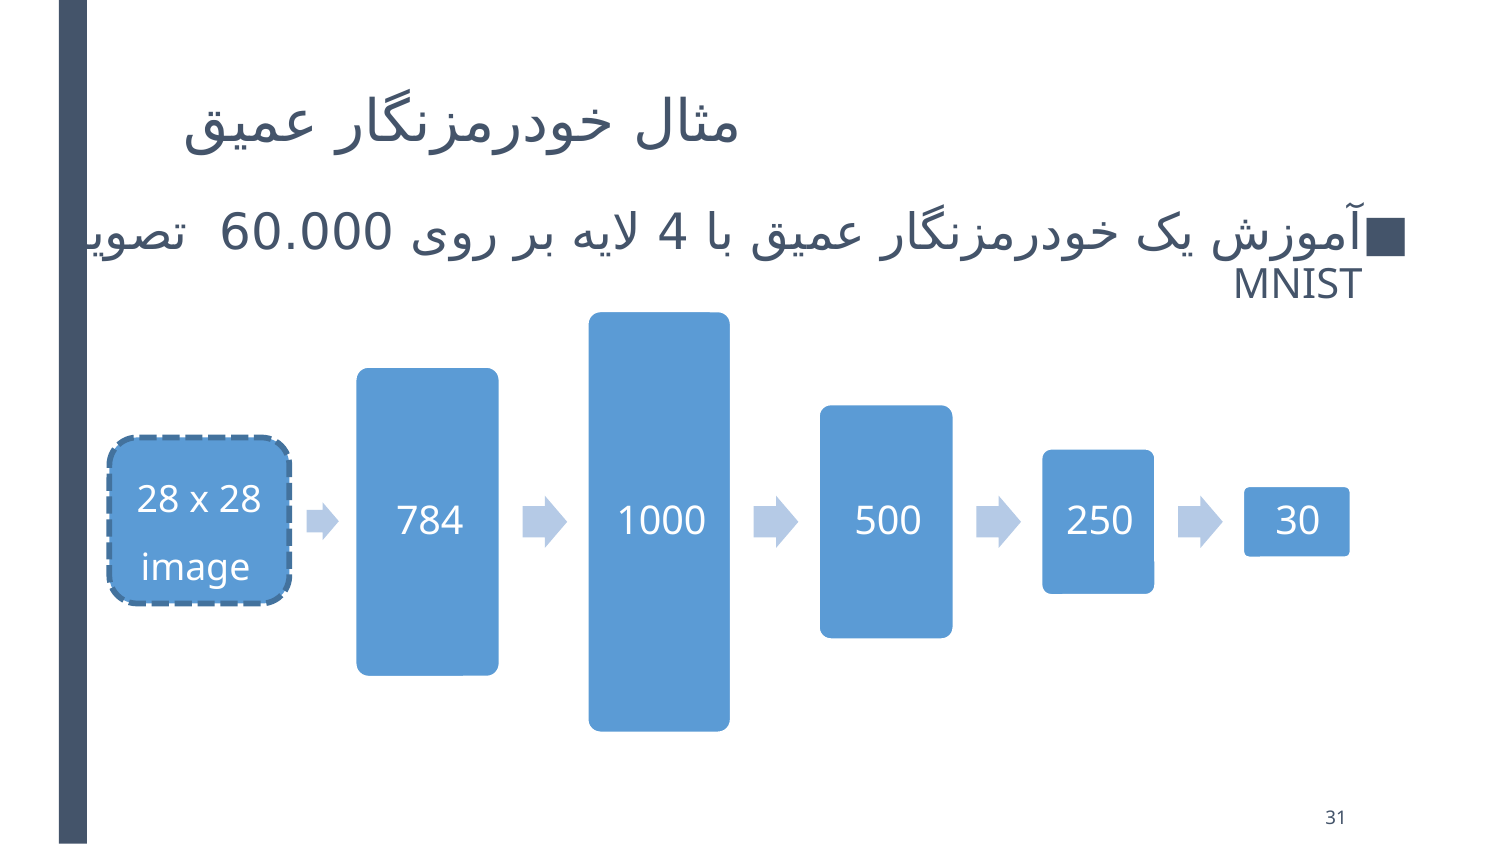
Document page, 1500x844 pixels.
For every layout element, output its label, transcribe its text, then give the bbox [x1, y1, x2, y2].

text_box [306, 502, 339, 540]
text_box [353, 309, 1354, 735]
title مثال خودرمزنگار عمیق [168, 84, 1351, 185]
slide_number 31 [1165, 793, 1362, 844]
list آموزش یک خودرمزنگار عمیق با 4 لایه بر روی 60.000 تصویر MNIST [37, 196, 1425, 754]
text_box 28 x 28 image [106, 434, 293, 607]
